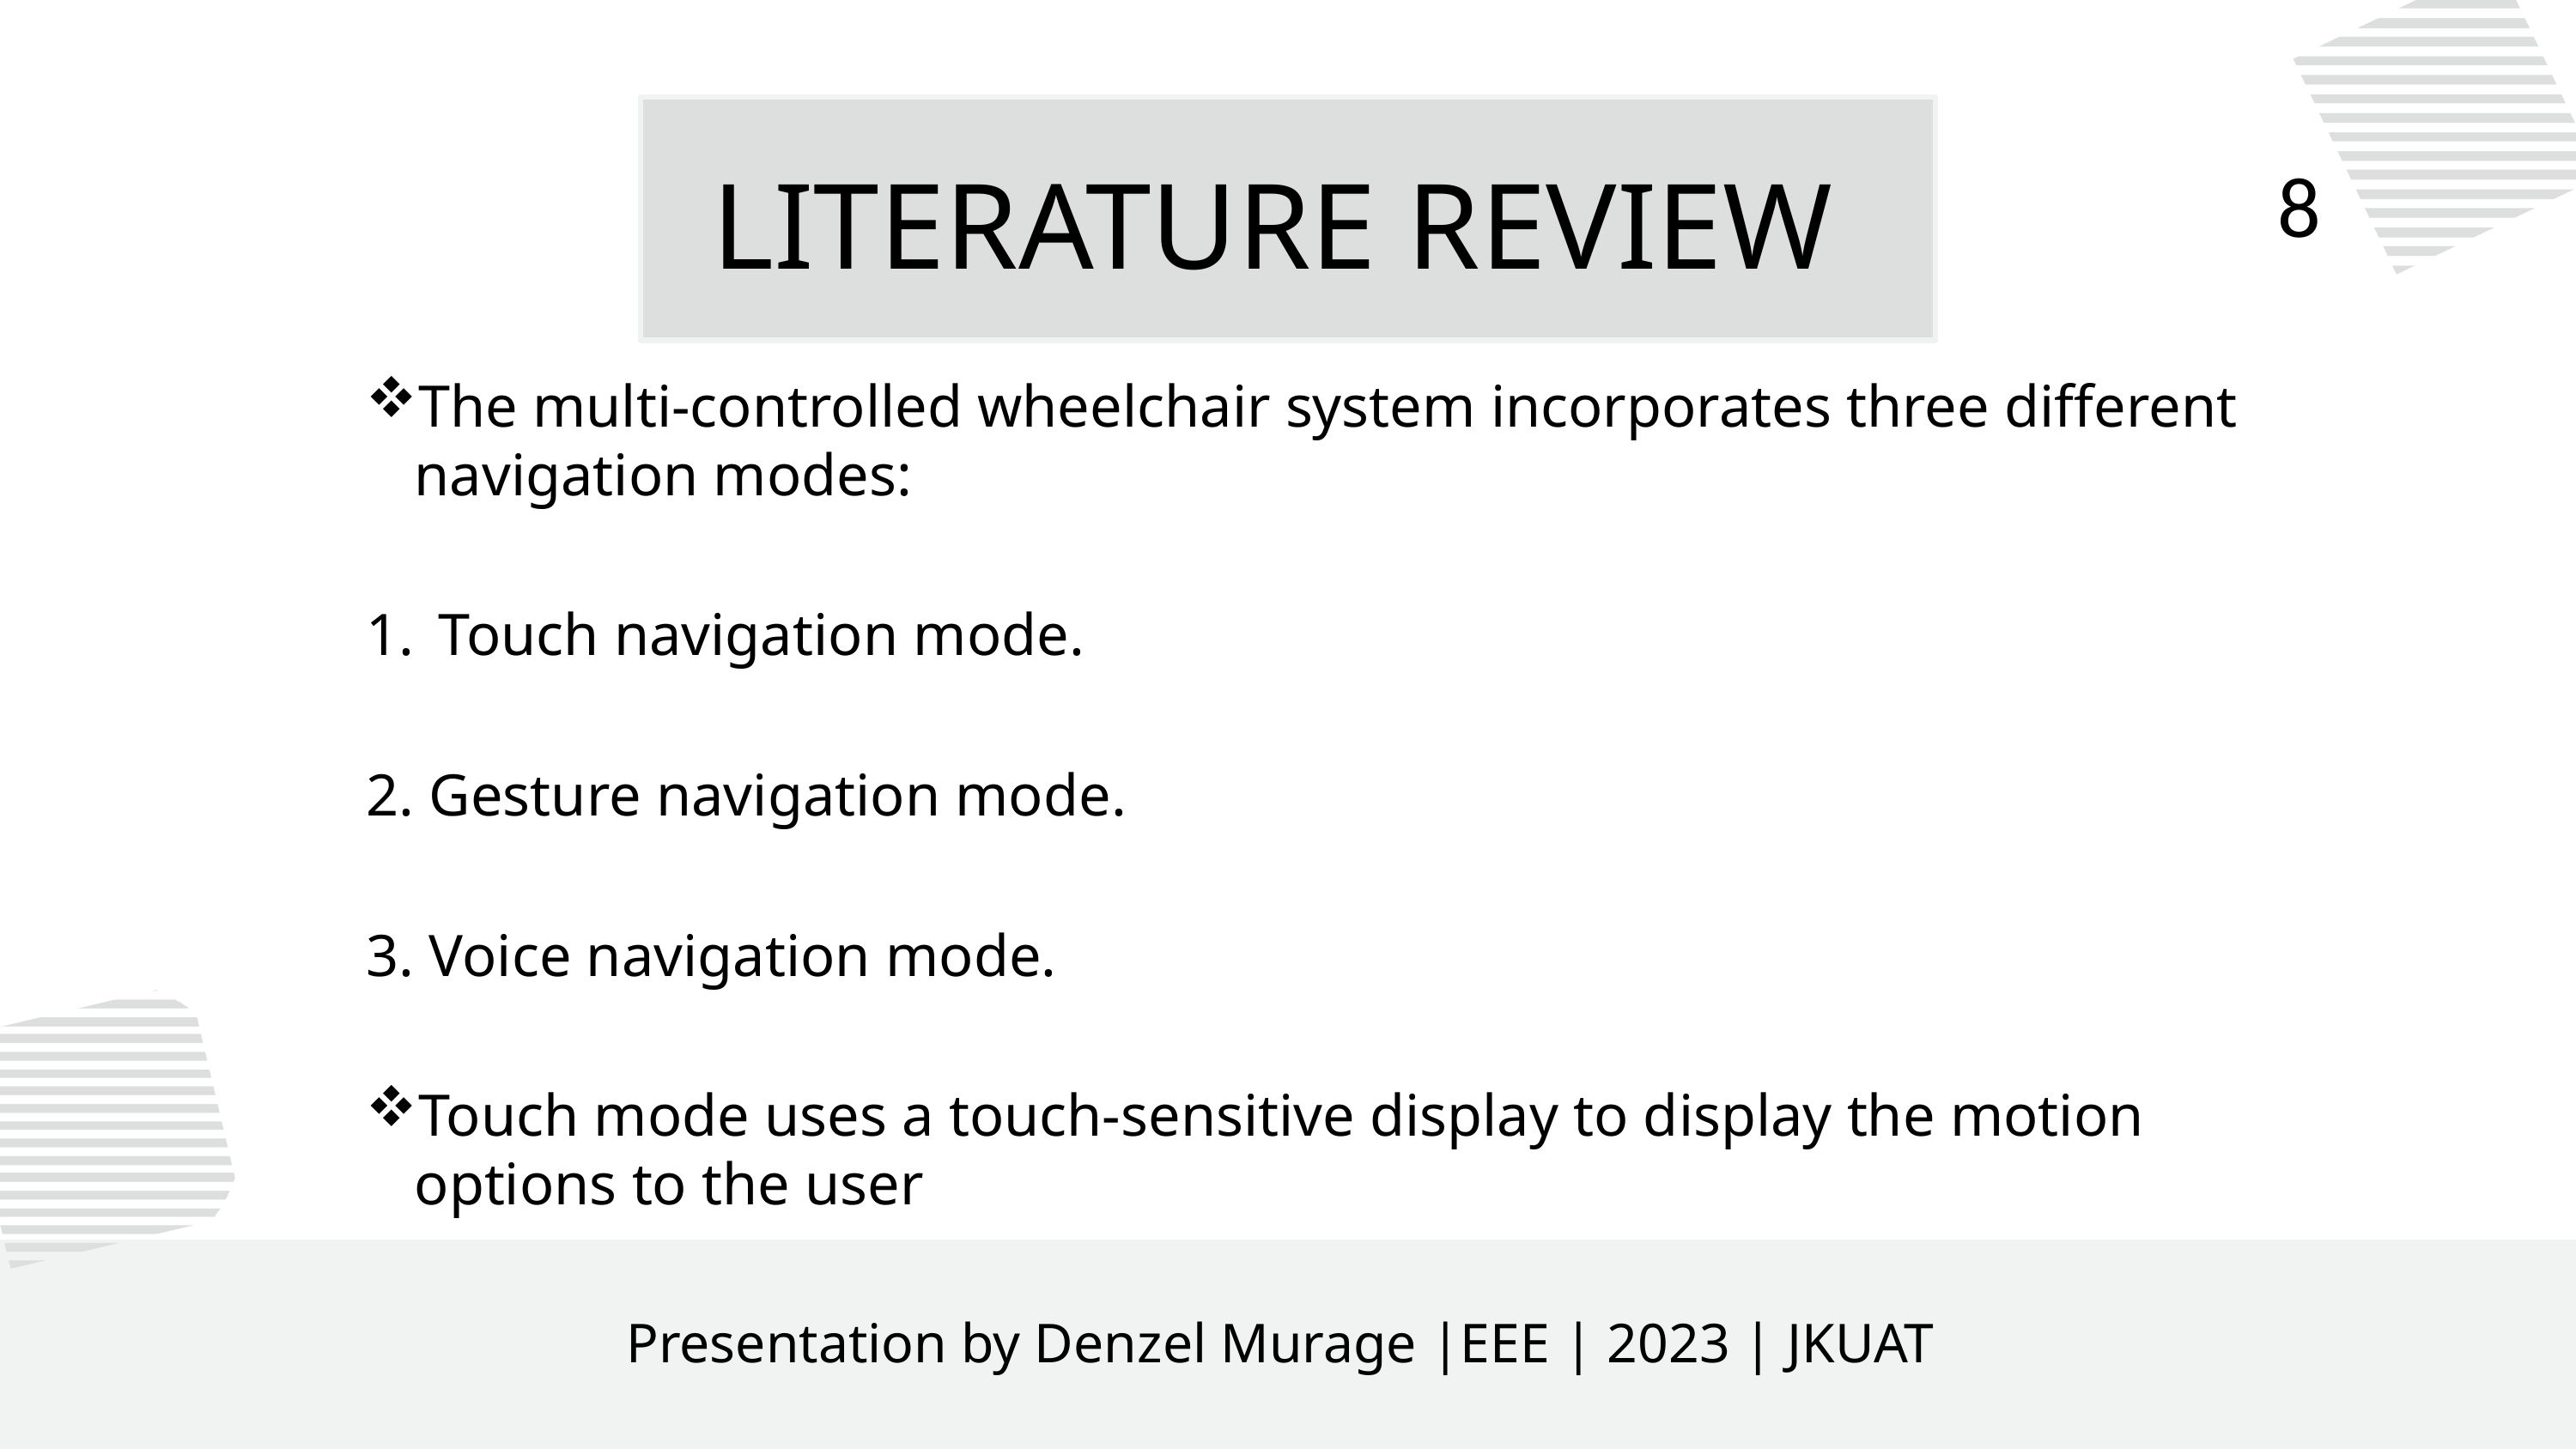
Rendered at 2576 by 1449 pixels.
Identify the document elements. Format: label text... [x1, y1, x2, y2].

text_box [0, 982, 244, 1236]
text_box 8 [2264, 144, 2415, 261]
text_box The multi-controlled wheelchair system incorporates three different navigation modes: Touch navigation mode. 2. Gesture navigation mode. 3. Voice navigation mode. Touch mode uses a touch-sensitive display to display the motion options to the user [353, 363, 2254, 1236]
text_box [640, 96, 1936, 341]
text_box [0, 1239, 2576, 1449]
text_box [2293, 0, 2576, 275]
